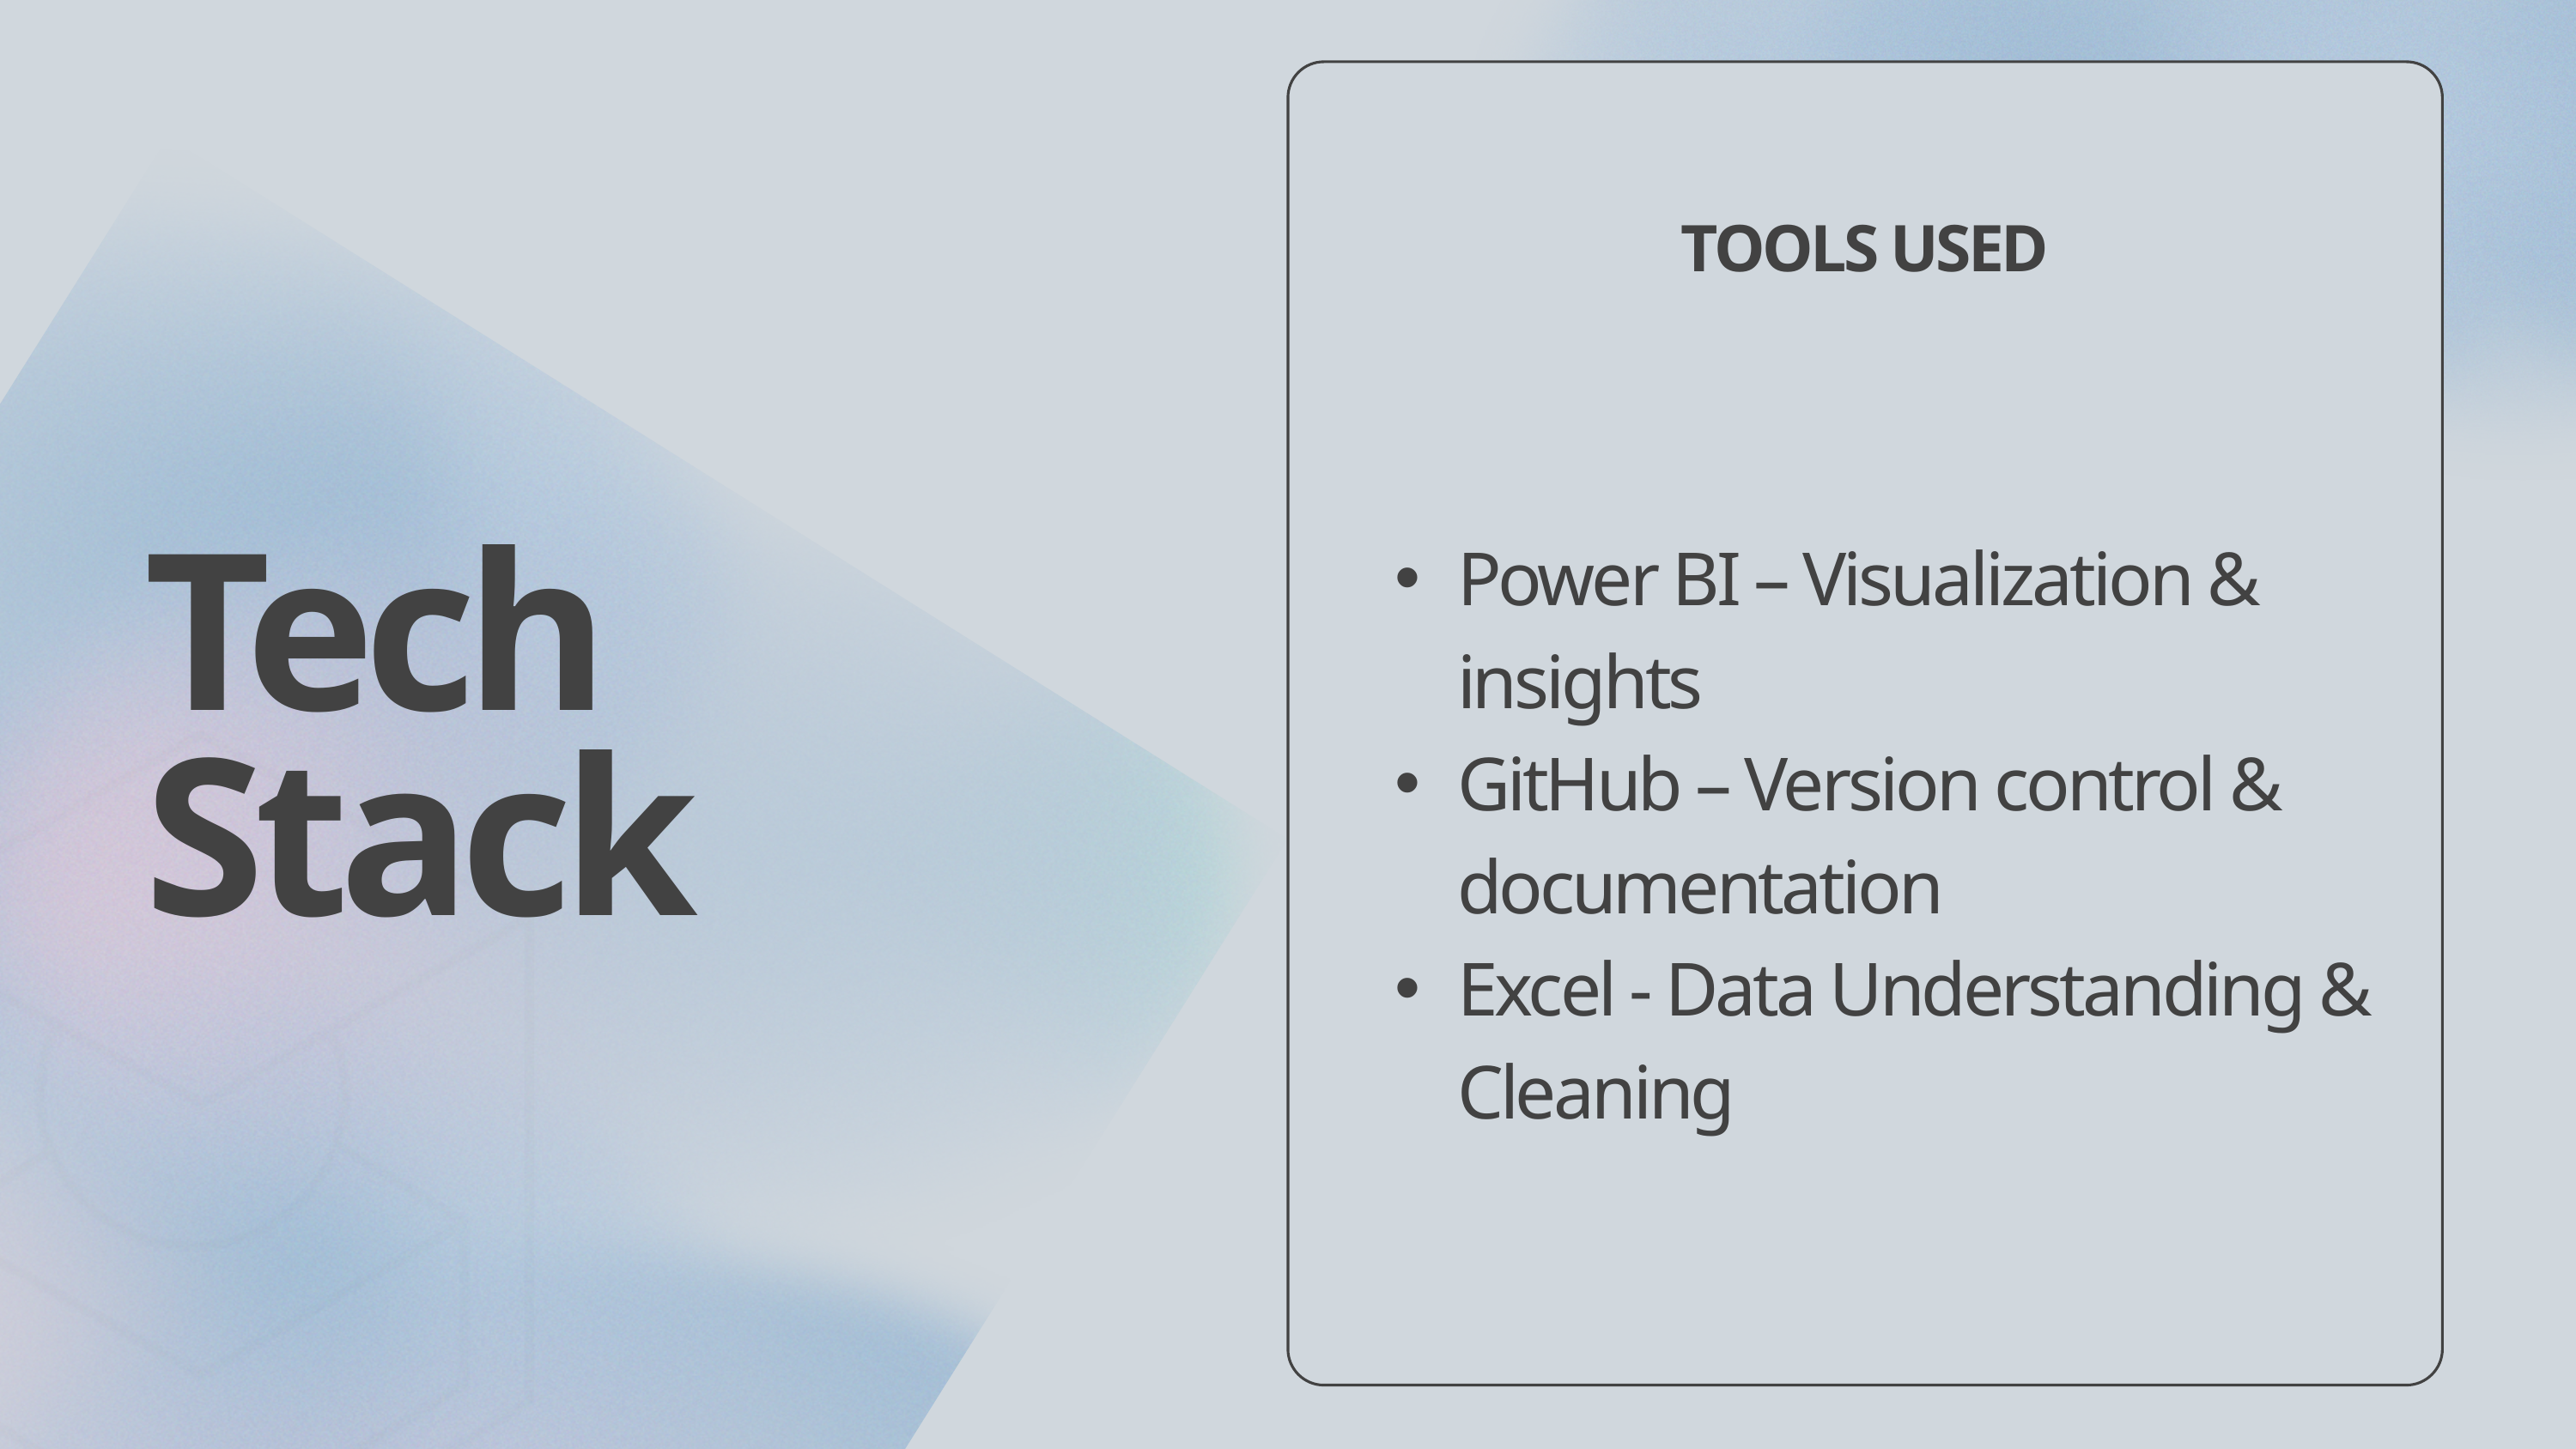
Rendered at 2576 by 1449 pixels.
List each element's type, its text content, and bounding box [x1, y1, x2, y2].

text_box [1287, 61, 2443, 1385]
text_box [0, 136, 1282, 1449]
text_box Tech Stack [144, 549, 1140, 960]
text_box [1456, 0, 2576, 493]
